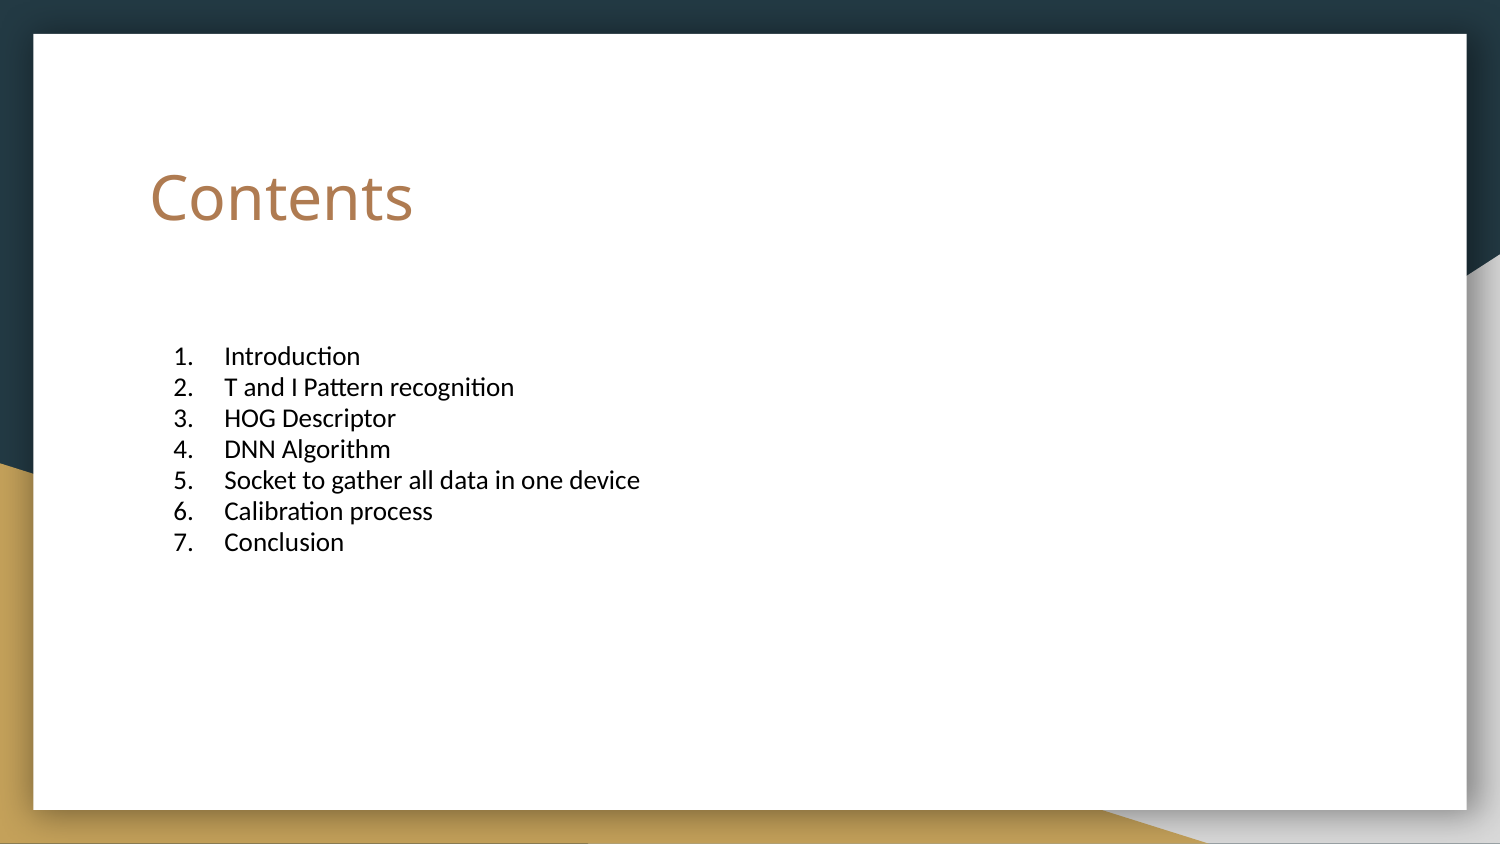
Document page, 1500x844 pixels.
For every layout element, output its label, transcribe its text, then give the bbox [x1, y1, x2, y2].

list Introduction T and I Pattern recognition HOG Descriptor DNN Algorithm Socket to gather all data in one device Calibration process Conclusion [134, 326, 1366, 729]
title Contents [134, 138, 1366, 296]
